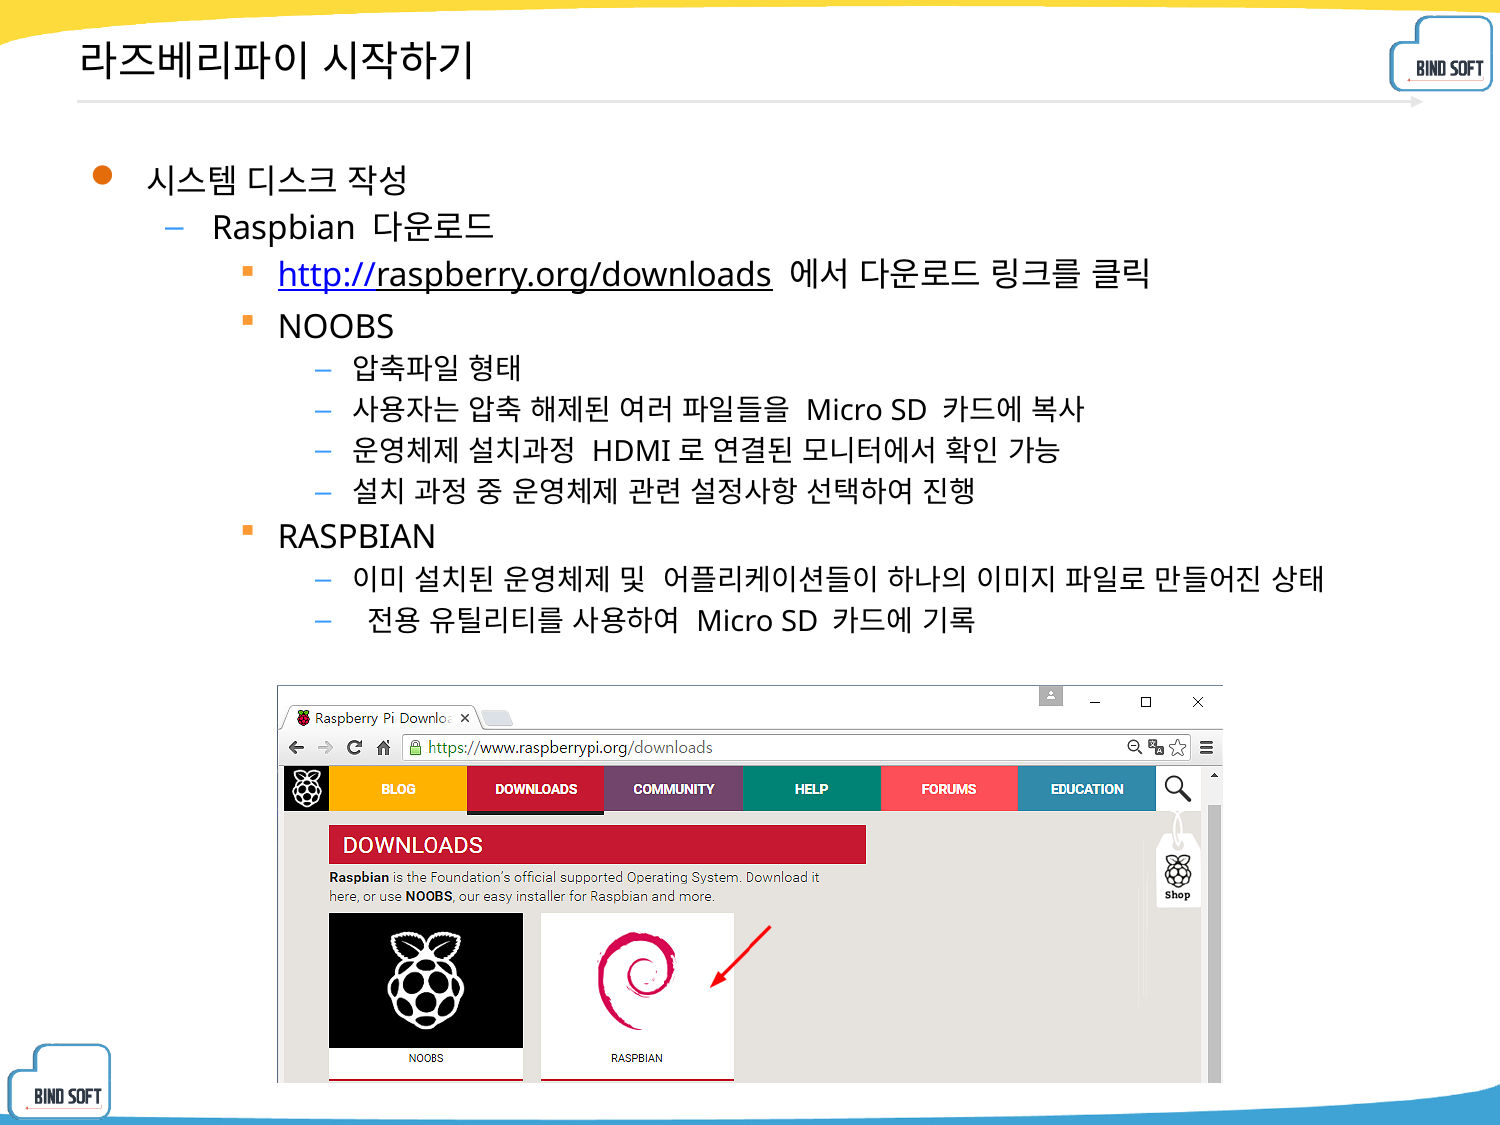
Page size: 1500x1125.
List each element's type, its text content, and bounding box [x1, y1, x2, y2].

list 시스템 디스크 작성 Raspbian 다운로드 http://raspberry.org/downloads 에서 다운로드 링크를 클릭 NOOBS 압축파일 형태 사용자는 압축 해제된 여러 파일들을 Micro SD 카드에 복사 운영체제 설치과정 HDMI로 연결된 모니터에서 확인 가능 설치 과정 중 운영체제 관련 설정사항 선택하여 진행 RASPBIAN 이미 설치된 운영체제 및 어플리케이션들이 하나의 이미지 파일로 만들어진 상태 전용 유틸리티를 사용하여 Micro SD 카드에 기록 [75, 152, 1425, 1055]
title 라즈베리파이 시작하기 [64, 11, 1436, 108]
picture [0, 0, 1500, 96]
picture [0, 685, 1500, 1125]
